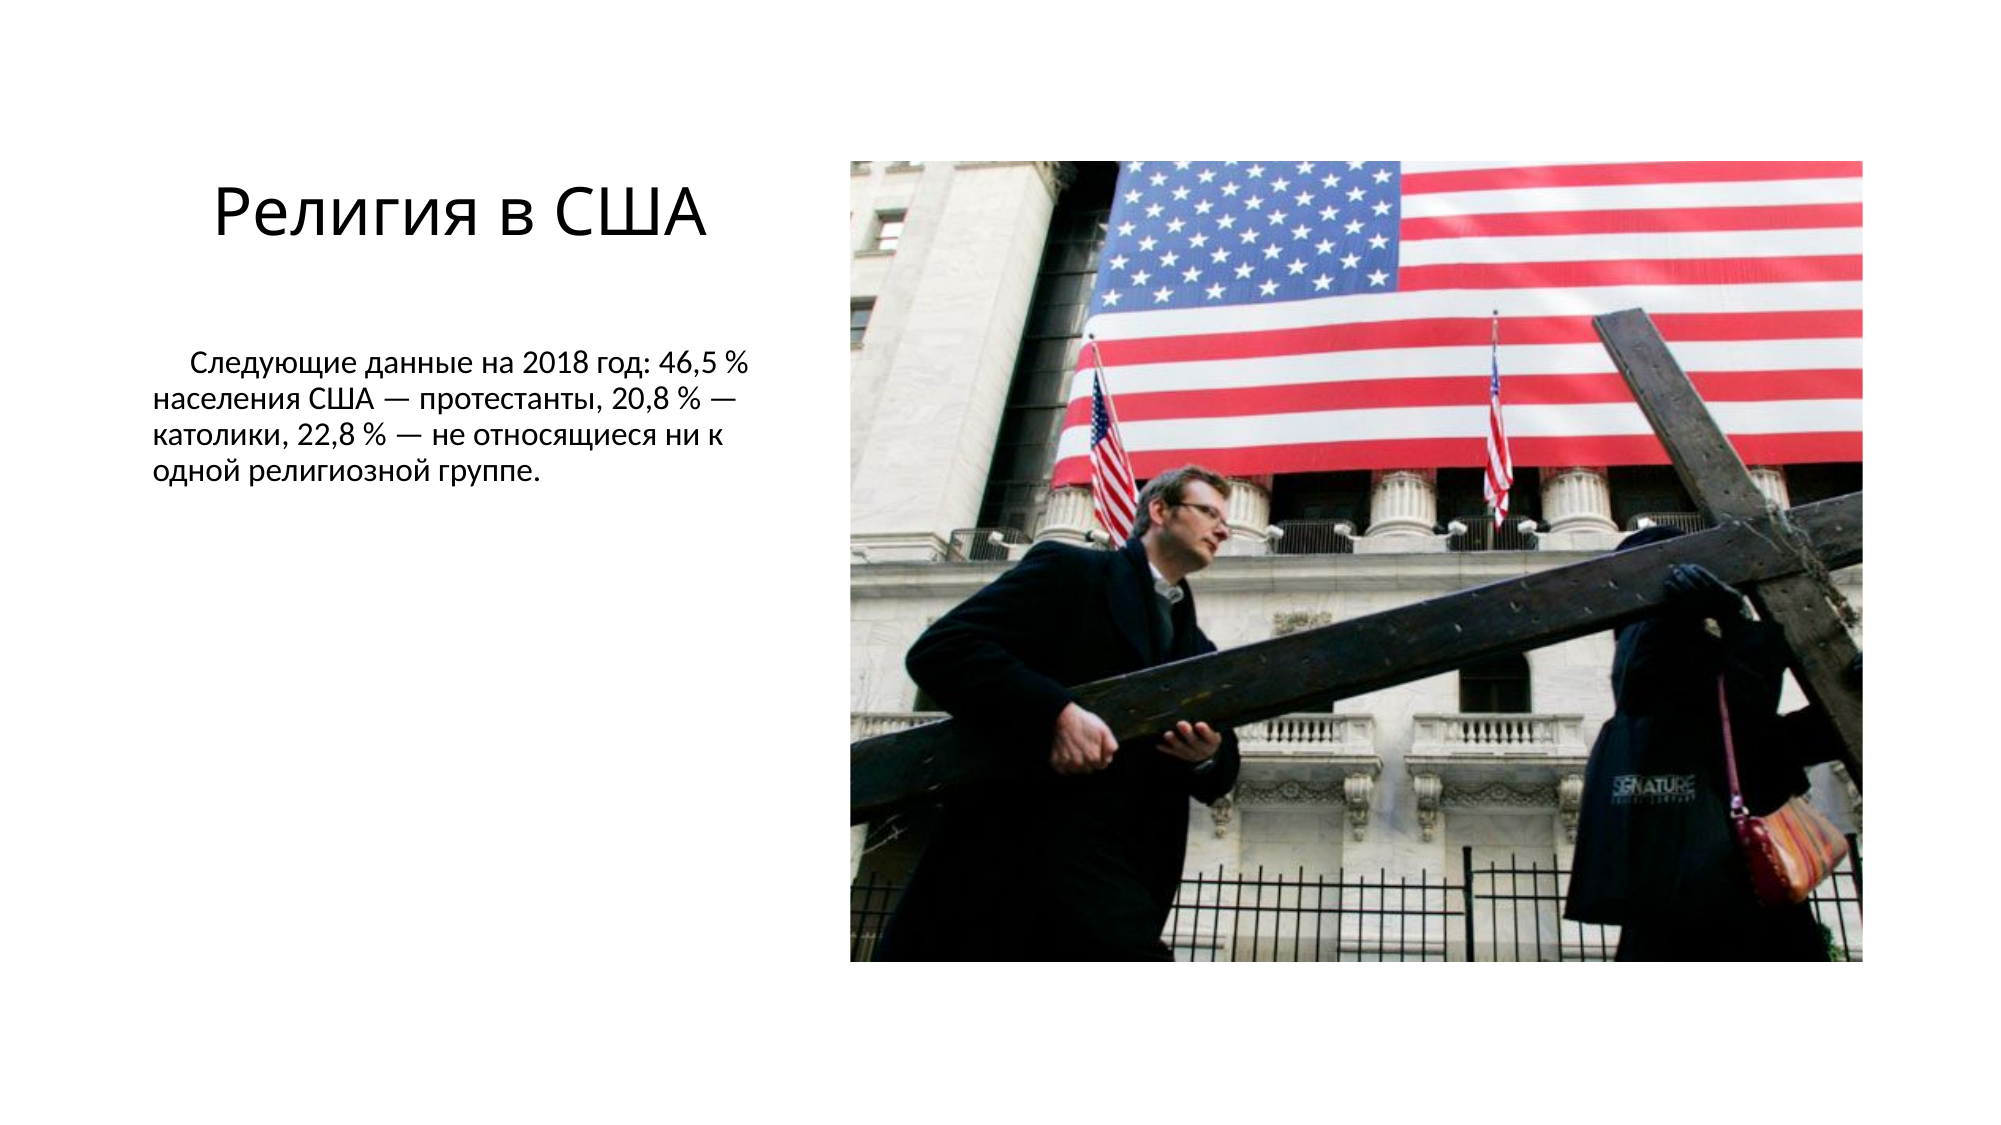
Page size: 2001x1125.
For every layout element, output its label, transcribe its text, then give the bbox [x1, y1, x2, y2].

list Следующие данные на 2018 год: 46,5 % населения США — протестанты, 20,8 % — католики, 22,8 % — не относящиеся ни к одной религиозной группе. [137, 337, 783, 963]
title Религия в США [137, 75, 783, 337]
picture [850, 161, 1863, 962]
